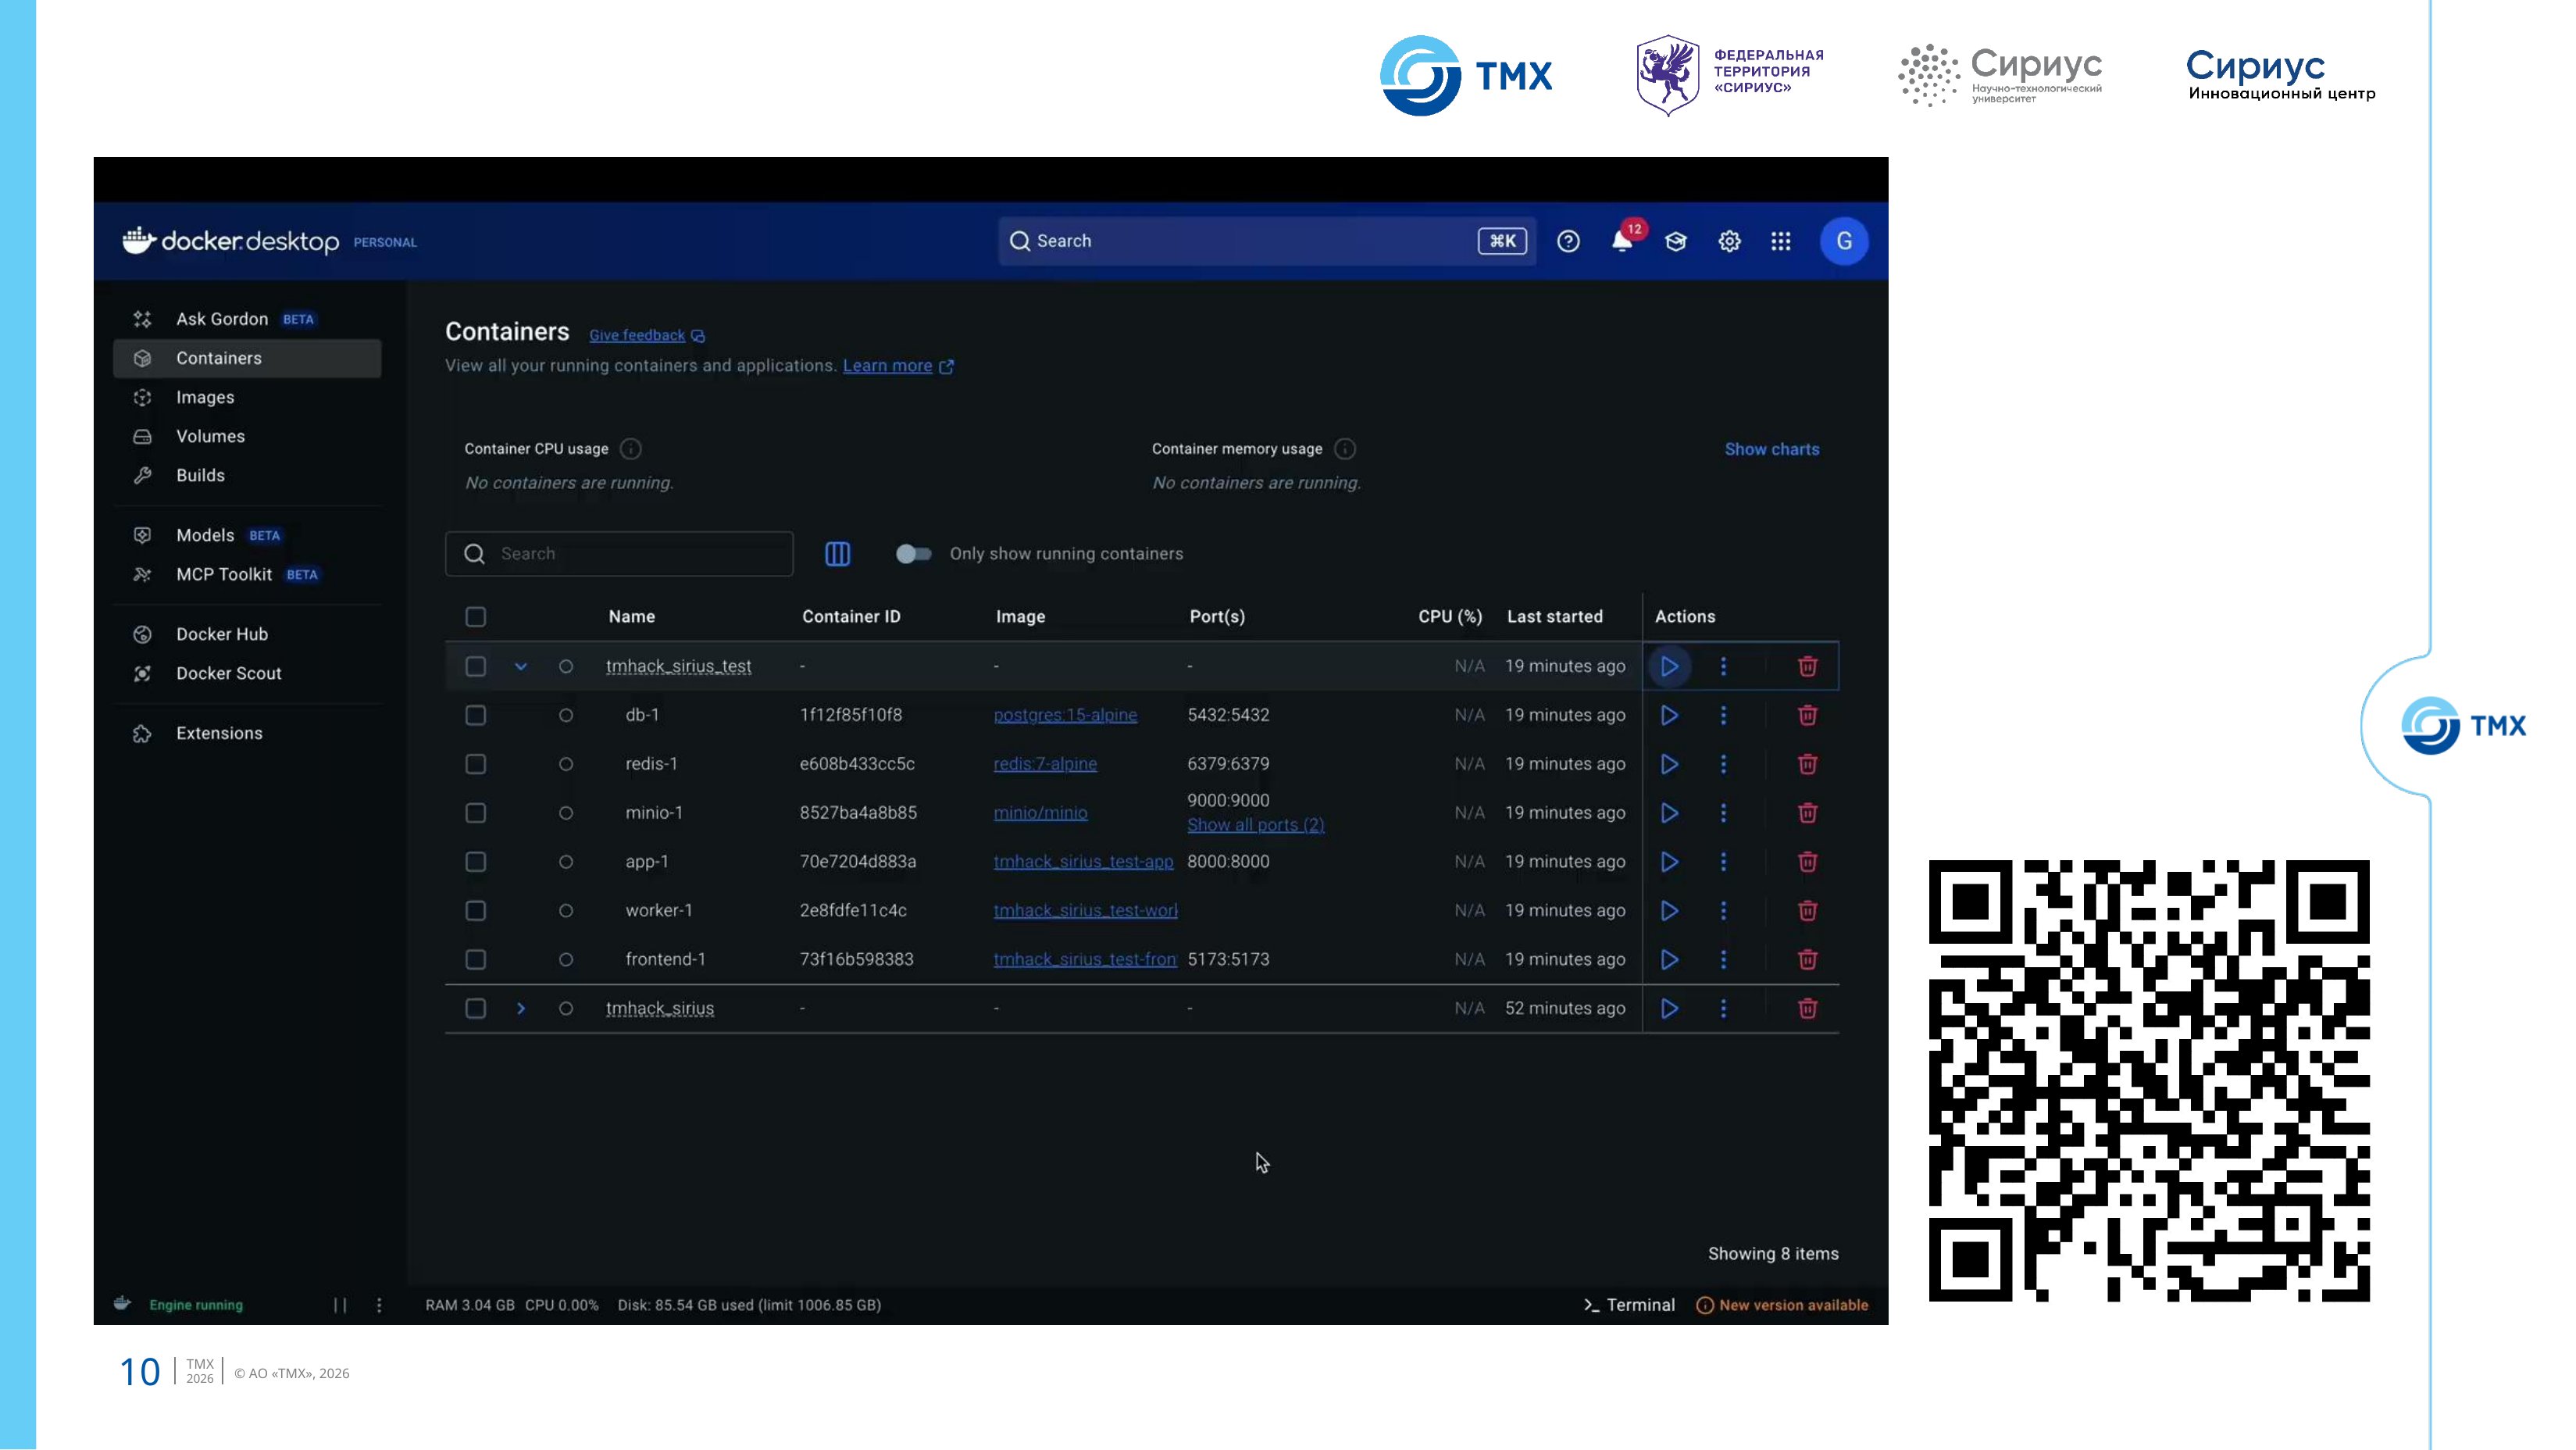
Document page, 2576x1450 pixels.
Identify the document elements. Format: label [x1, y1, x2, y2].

picture [1905, 0, 2564, 1450]
picture [1637, 34, 1823, 117]
picture [94, 157, 1889, 1325]
picture [1898, 44, 2102, 107]
text_box [0, 0, 37, 1450]
picture [1380, 35, 1552, 116]
